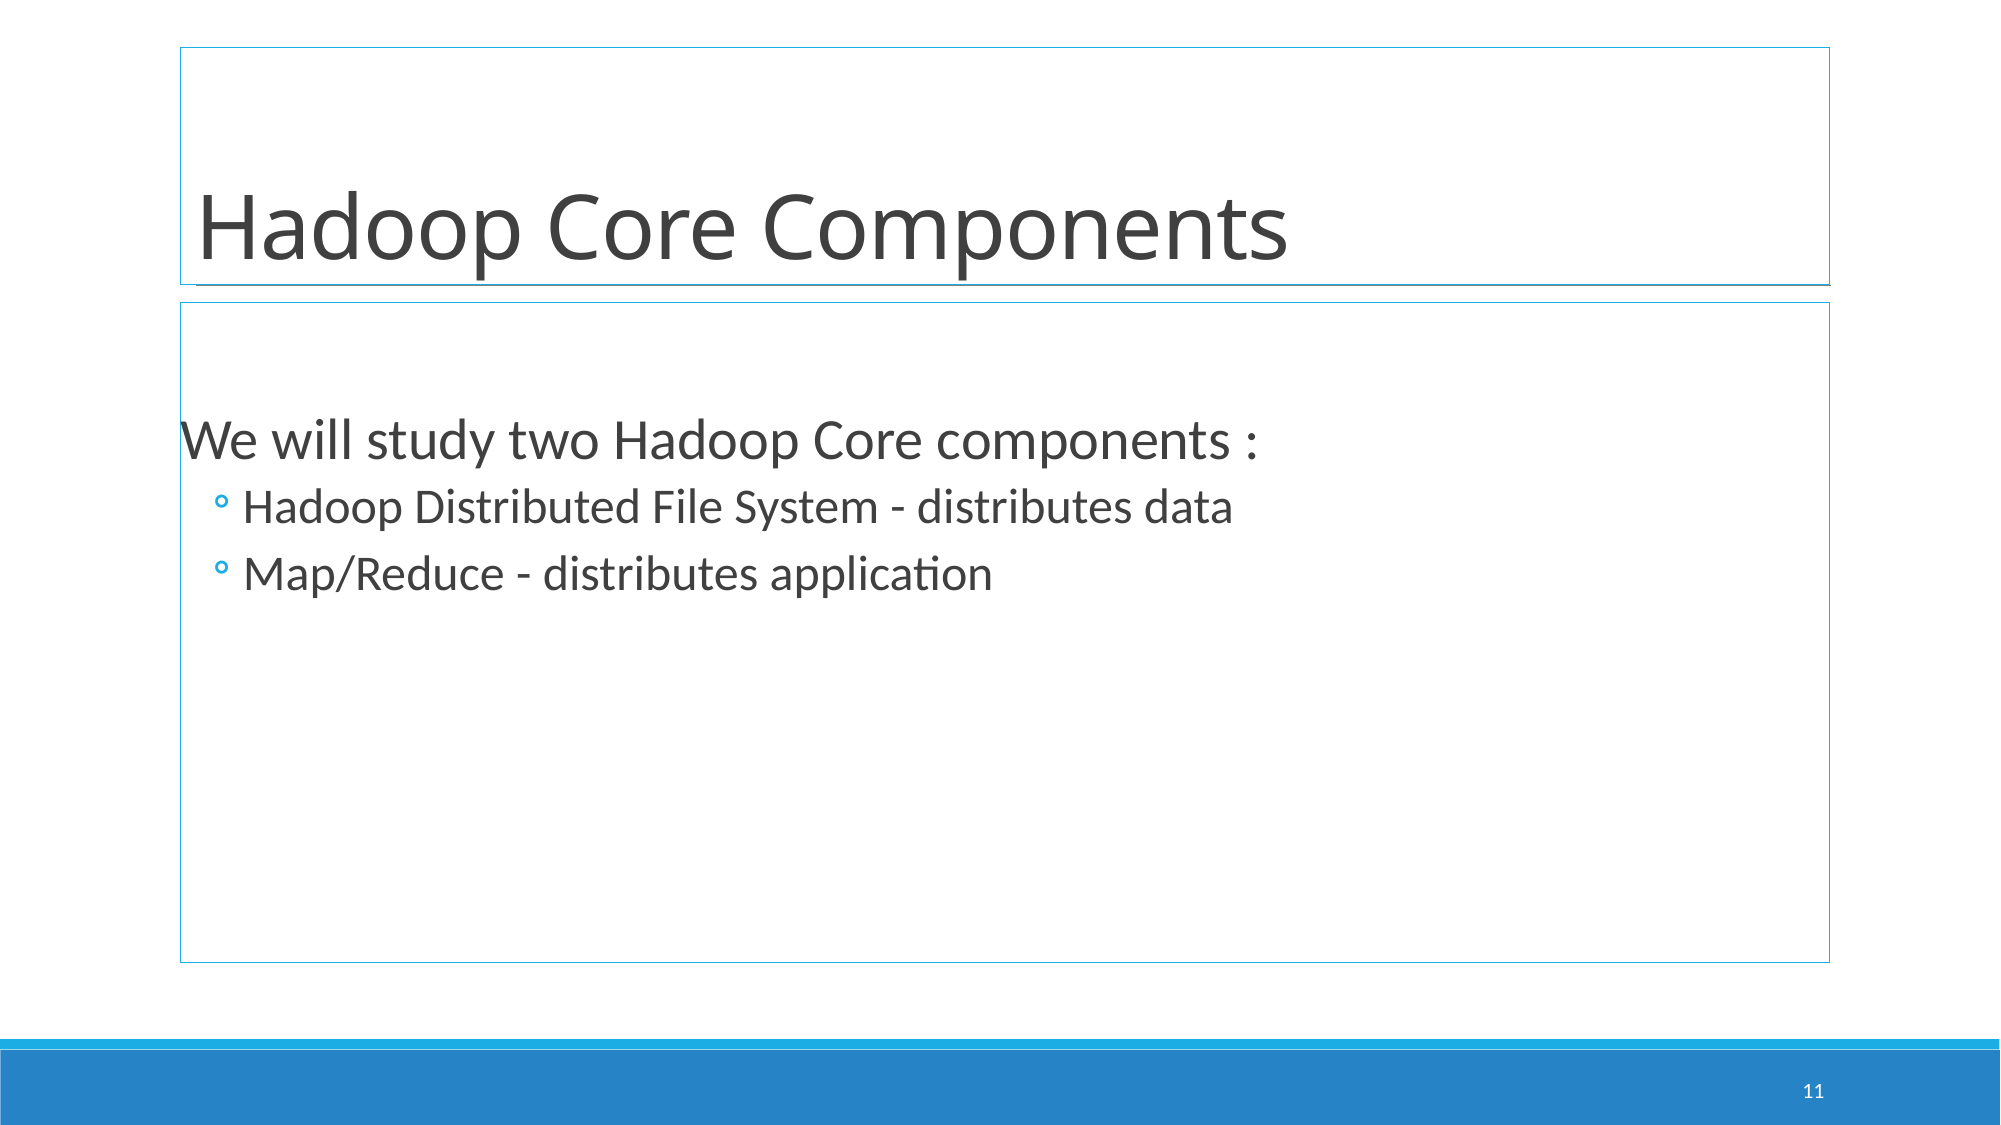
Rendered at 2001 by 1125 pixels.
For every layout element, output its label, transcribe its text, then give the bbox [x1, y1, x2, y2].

list We will study two Hadoop Core components : Hadoop Distributed File System - distributes data Map/Reduce - distributes application [180, 302, 1830, 963]
slide_number 11 [1624, 1059, 1840, 1120]
title Hadoop Core Components [180, 47, 1830, 285]
